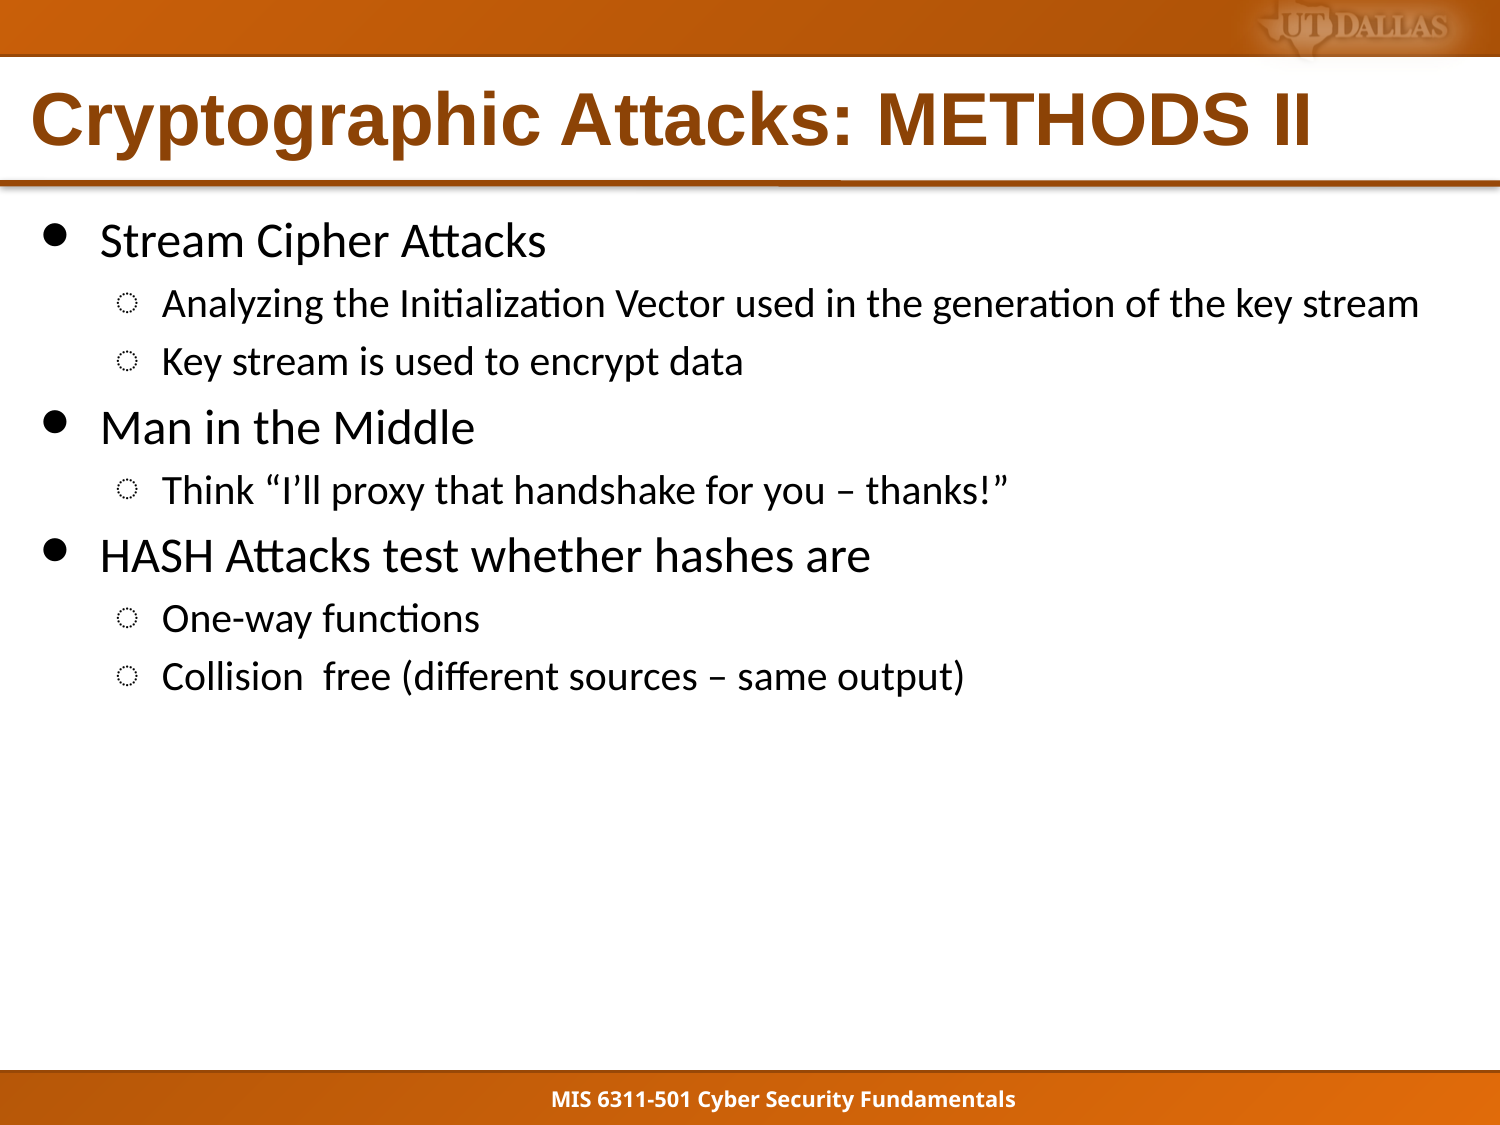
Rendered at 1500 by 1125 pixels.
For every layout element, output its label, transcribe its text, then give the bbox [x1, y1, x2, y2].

title Cryptographic Attacks: METHODS II [0, 64, 1500, 178]
picture [1218, 0, 1500, 64]
list Stream Cipher Attacks Analyzing the Initialization Vector used in the generation of the key stream Key stream is used to encrypt data Man in the Middle Think “I’ll proxy that handshake for you – thanks!” HASH Attacks test whether hashes are One-way functions Collision free (different sources – same output) [24, 199, 1500, 1077]
